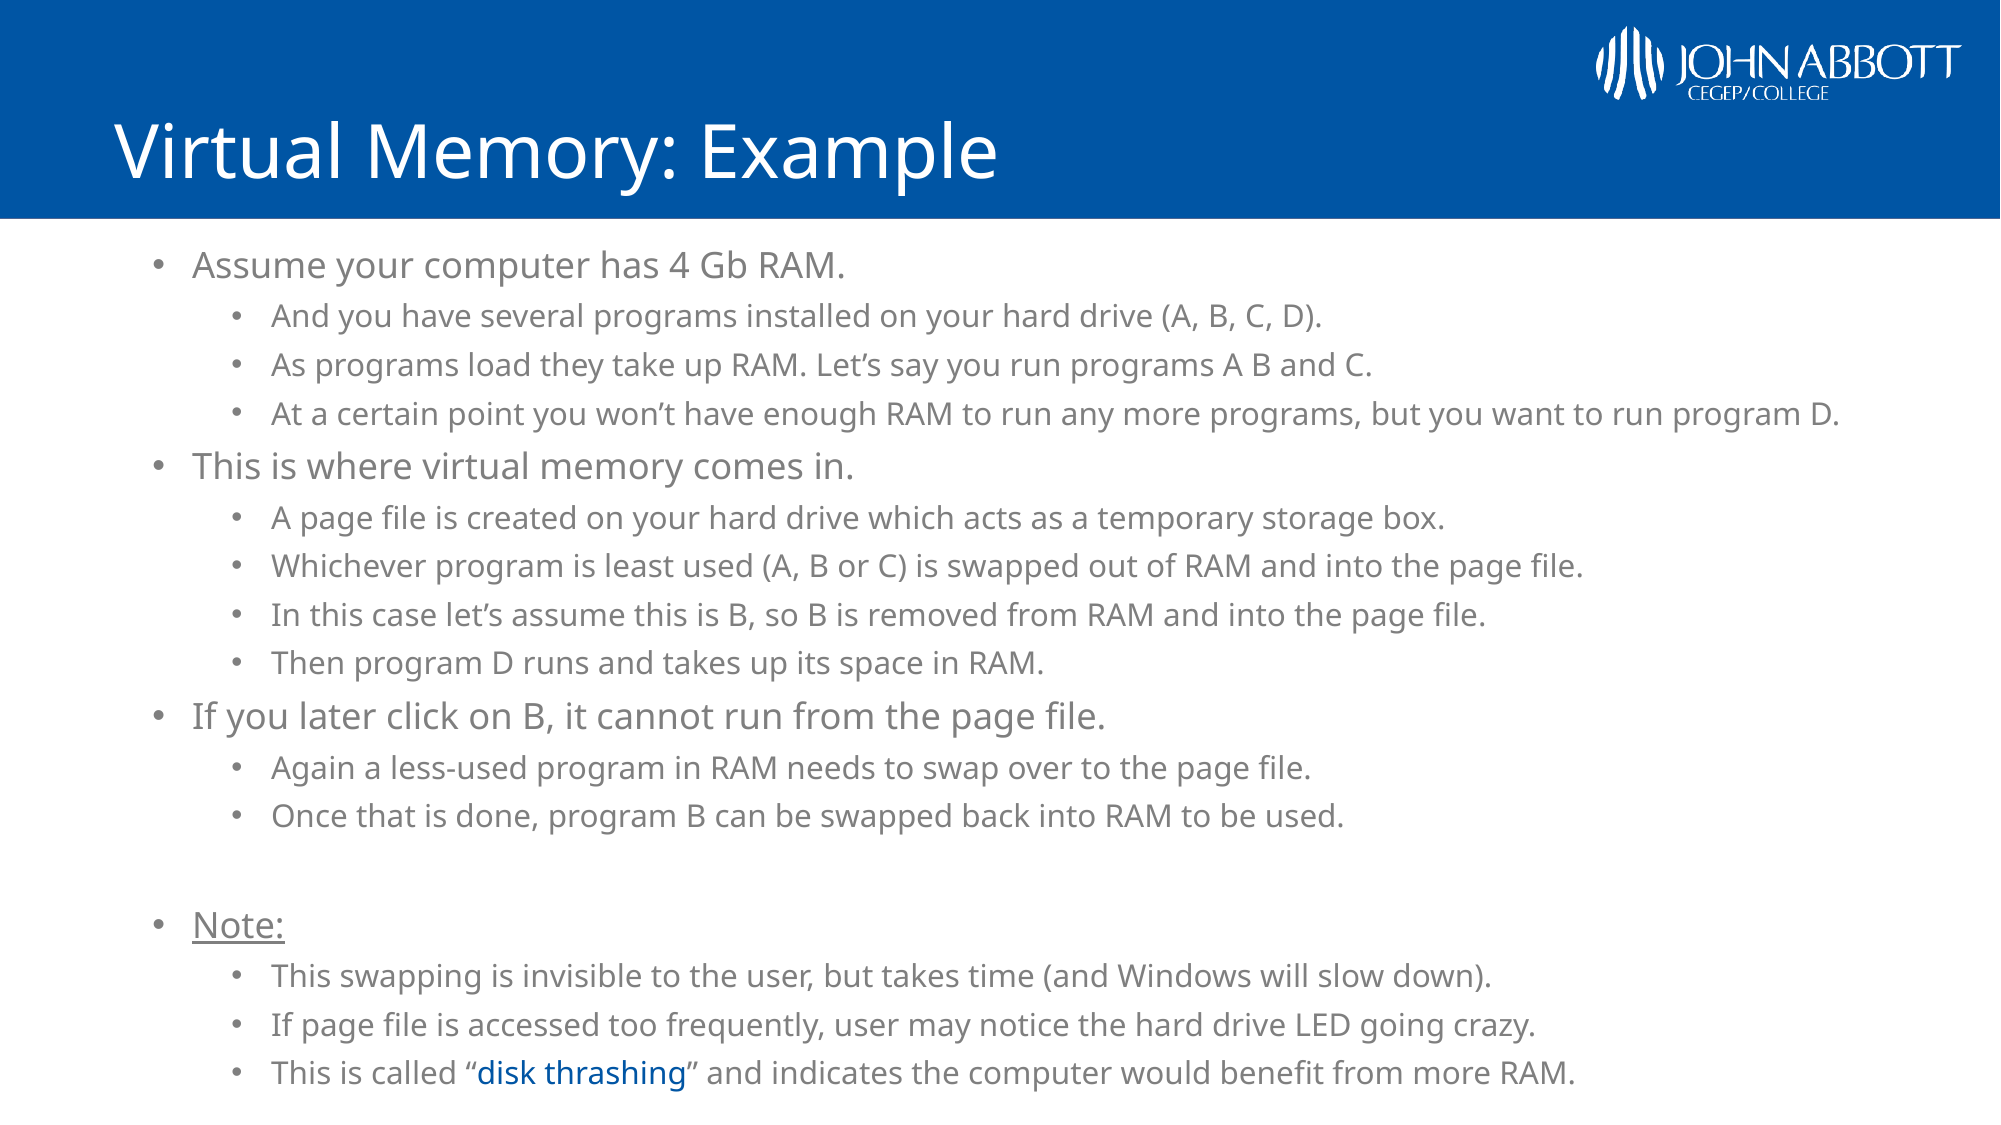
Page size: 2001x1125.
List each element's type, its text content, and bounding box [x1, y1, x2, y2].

title Virtual Memory: Example [99, 0, 1863, 202]
picture [1863, 26, 1962, 100]
list Assume your computer has 4 Gb RAM. And you have several programs installed on your hard drive (A, B, C, D). As programs load they take up RAM. Let’s say you run programs A B and C. At a certain point you won’t have enough RAM to run any more programs, but you want to run program D. This is where virtual memory comes in. A page file is created on your hard drive which acts as a temporary storage box. Whichever program is least used (A, B or C) is swapped out of RAM and into the page file. In this case let’s assume this is B, so B is removed from RAM and into the page file. Then program D runs and takes up its space in RAM. If you later click on B, it cannot run from the page file. Again a less-used program in RAM needs to swap over to the page file. Once that is done, program B can be swapped back into RAM to be used. Note: This swapping is invisible to the user, but takes time (and Windows will slow down). If page file is accessed too frequently, user may notice the hard drive LED going crazy. This is called “disk thrashing” and indicates the computer would benefit from more RAM. [137, 228, 1863, 1103]
